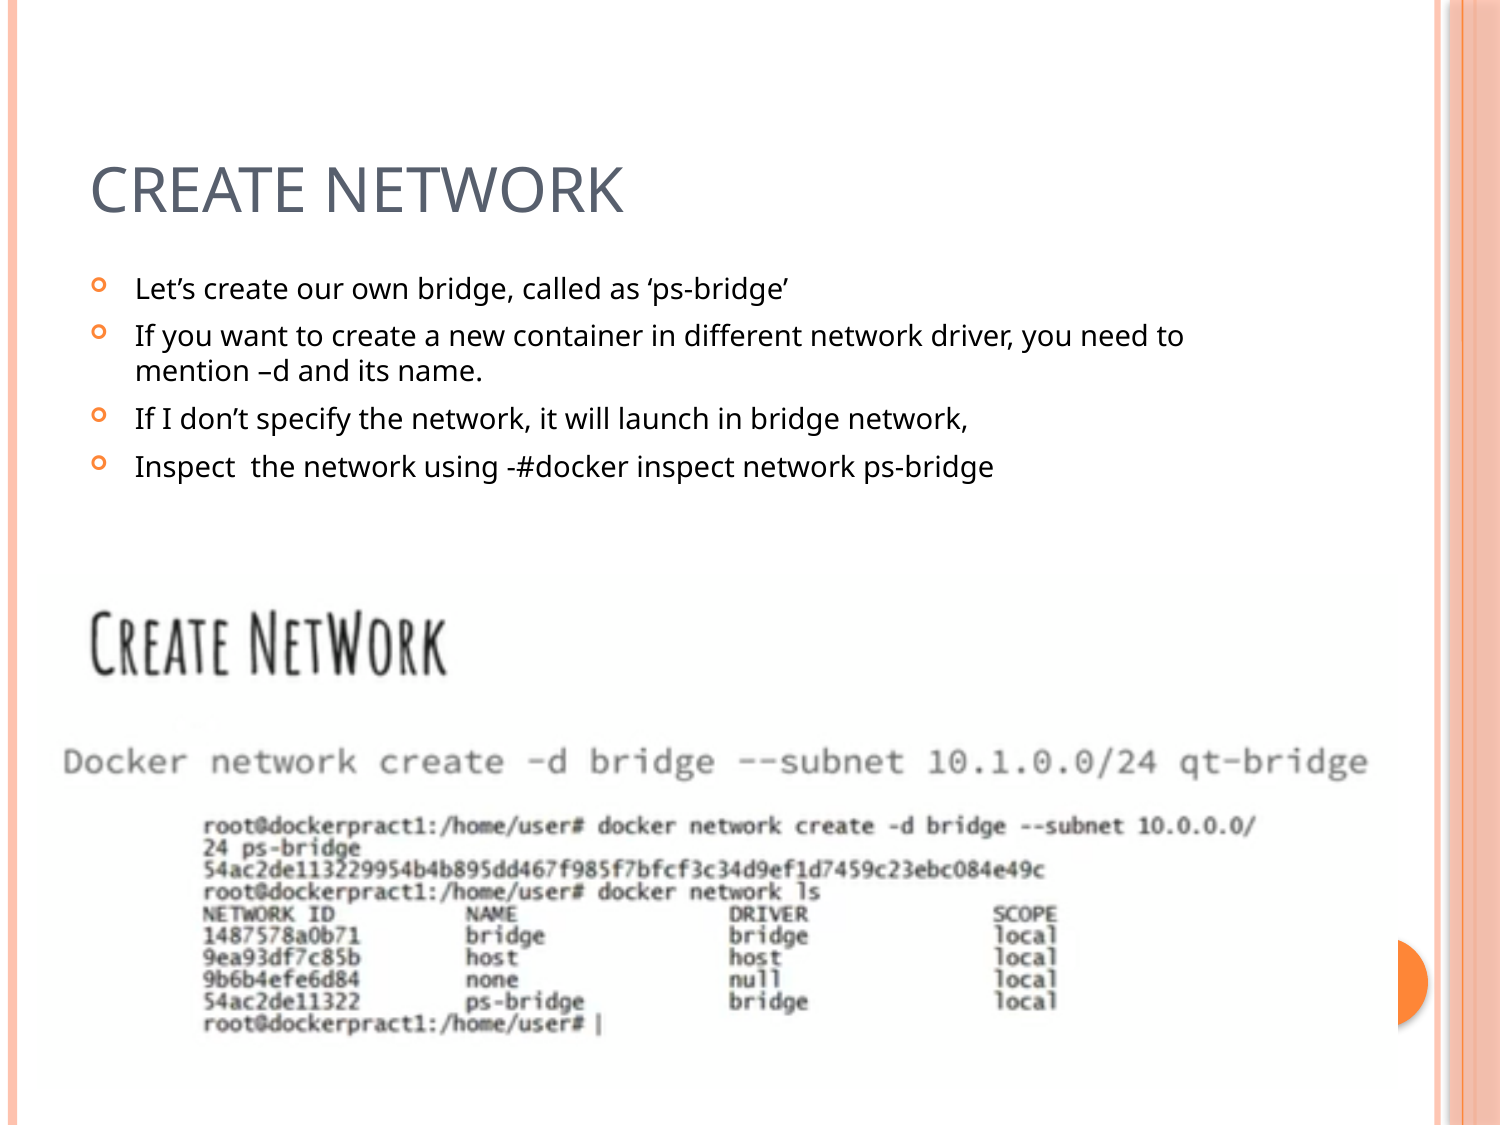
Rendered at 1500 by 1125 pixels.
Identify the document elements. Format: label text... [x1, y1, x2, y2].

list Let’s create our own bridge, called as ‘ps-bridge’ If you want to create a new container in different network driver, you need to mention –d and its name. If I don’t specify the network, it will launch in bridge network, Inspect the network using -#docker inspect network ps-bridge [75, 262, 1300, 571]
title Create Network [75, 45, 1300, 233]
picture [36, 574, 1398, 1090]
